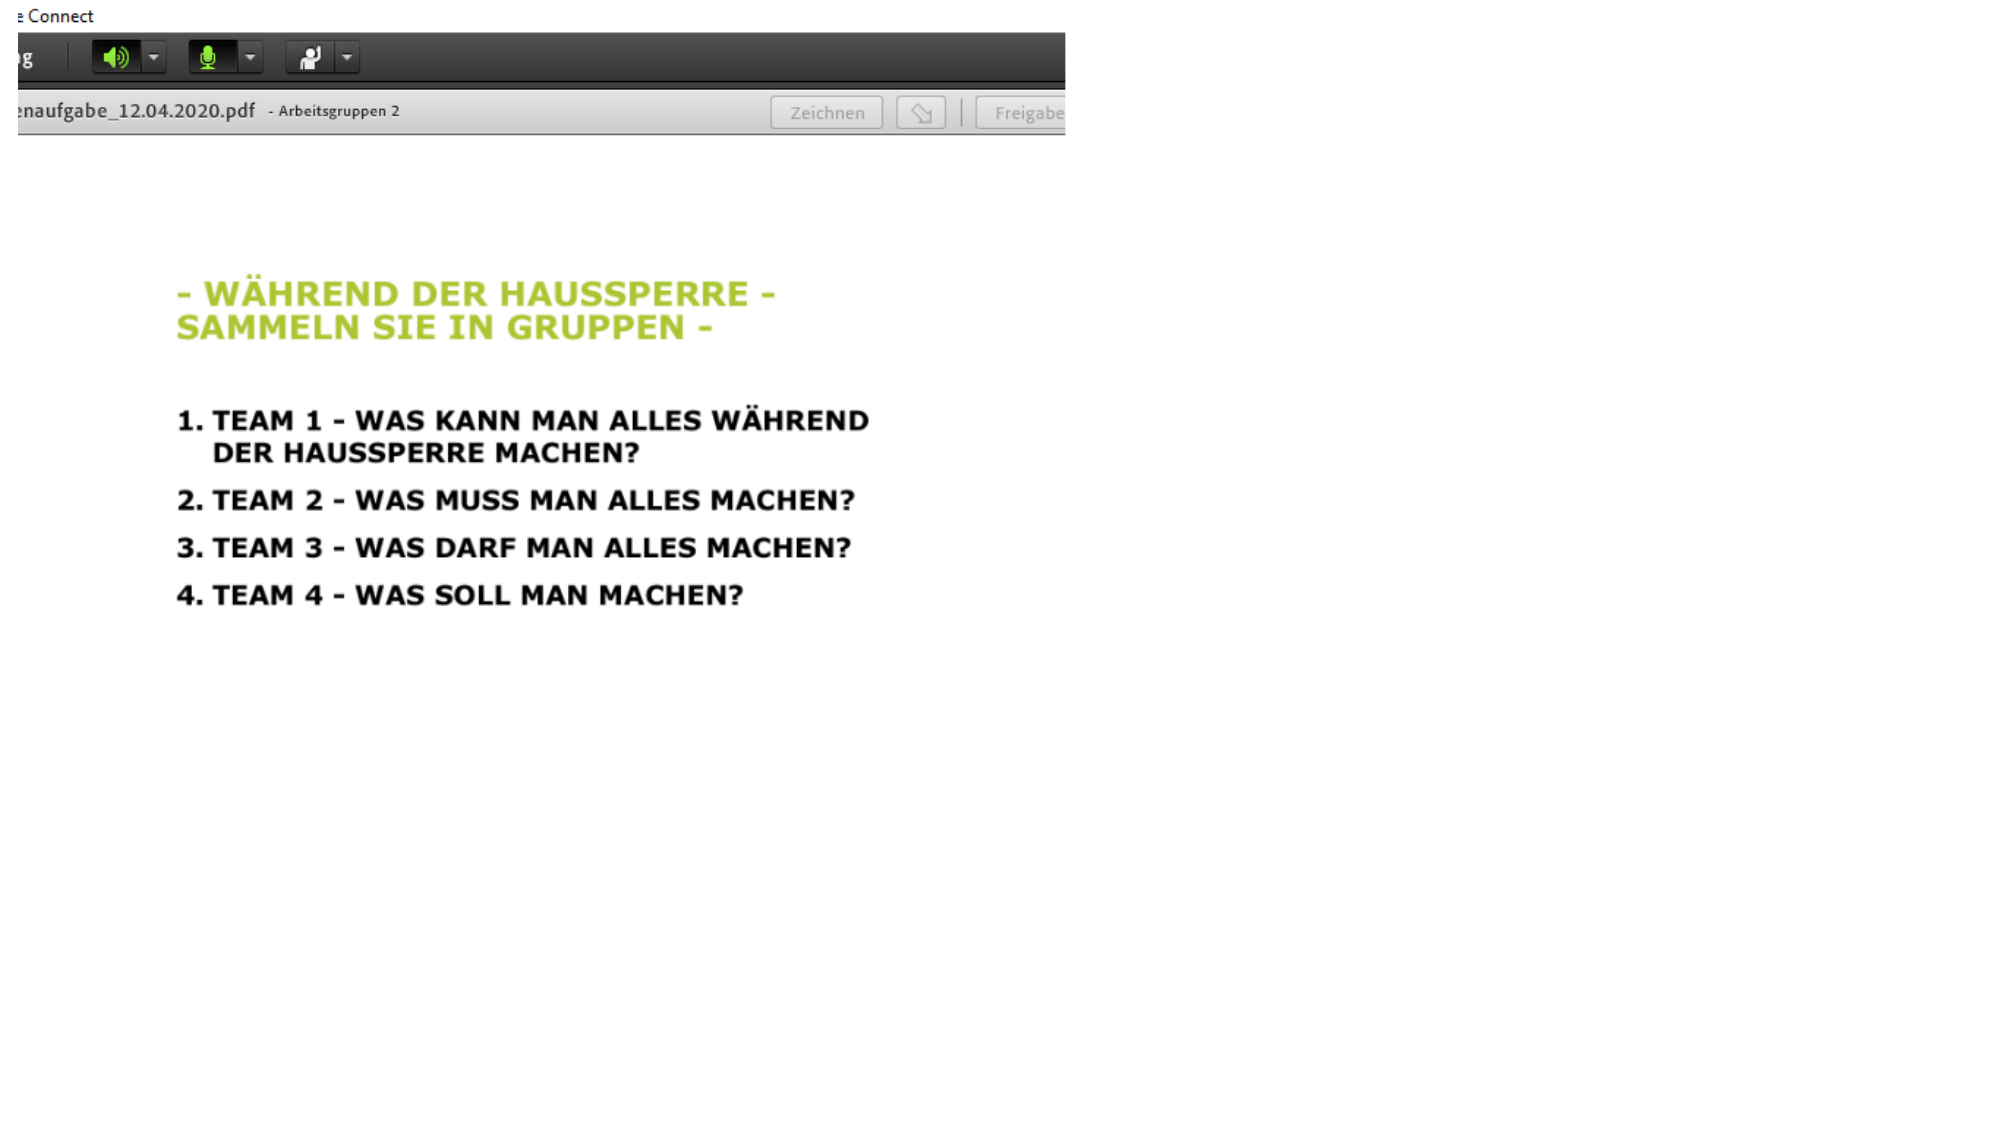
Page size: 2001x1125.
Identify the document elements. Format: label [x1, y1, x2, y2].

picture [18, 0, 1066, 727]
